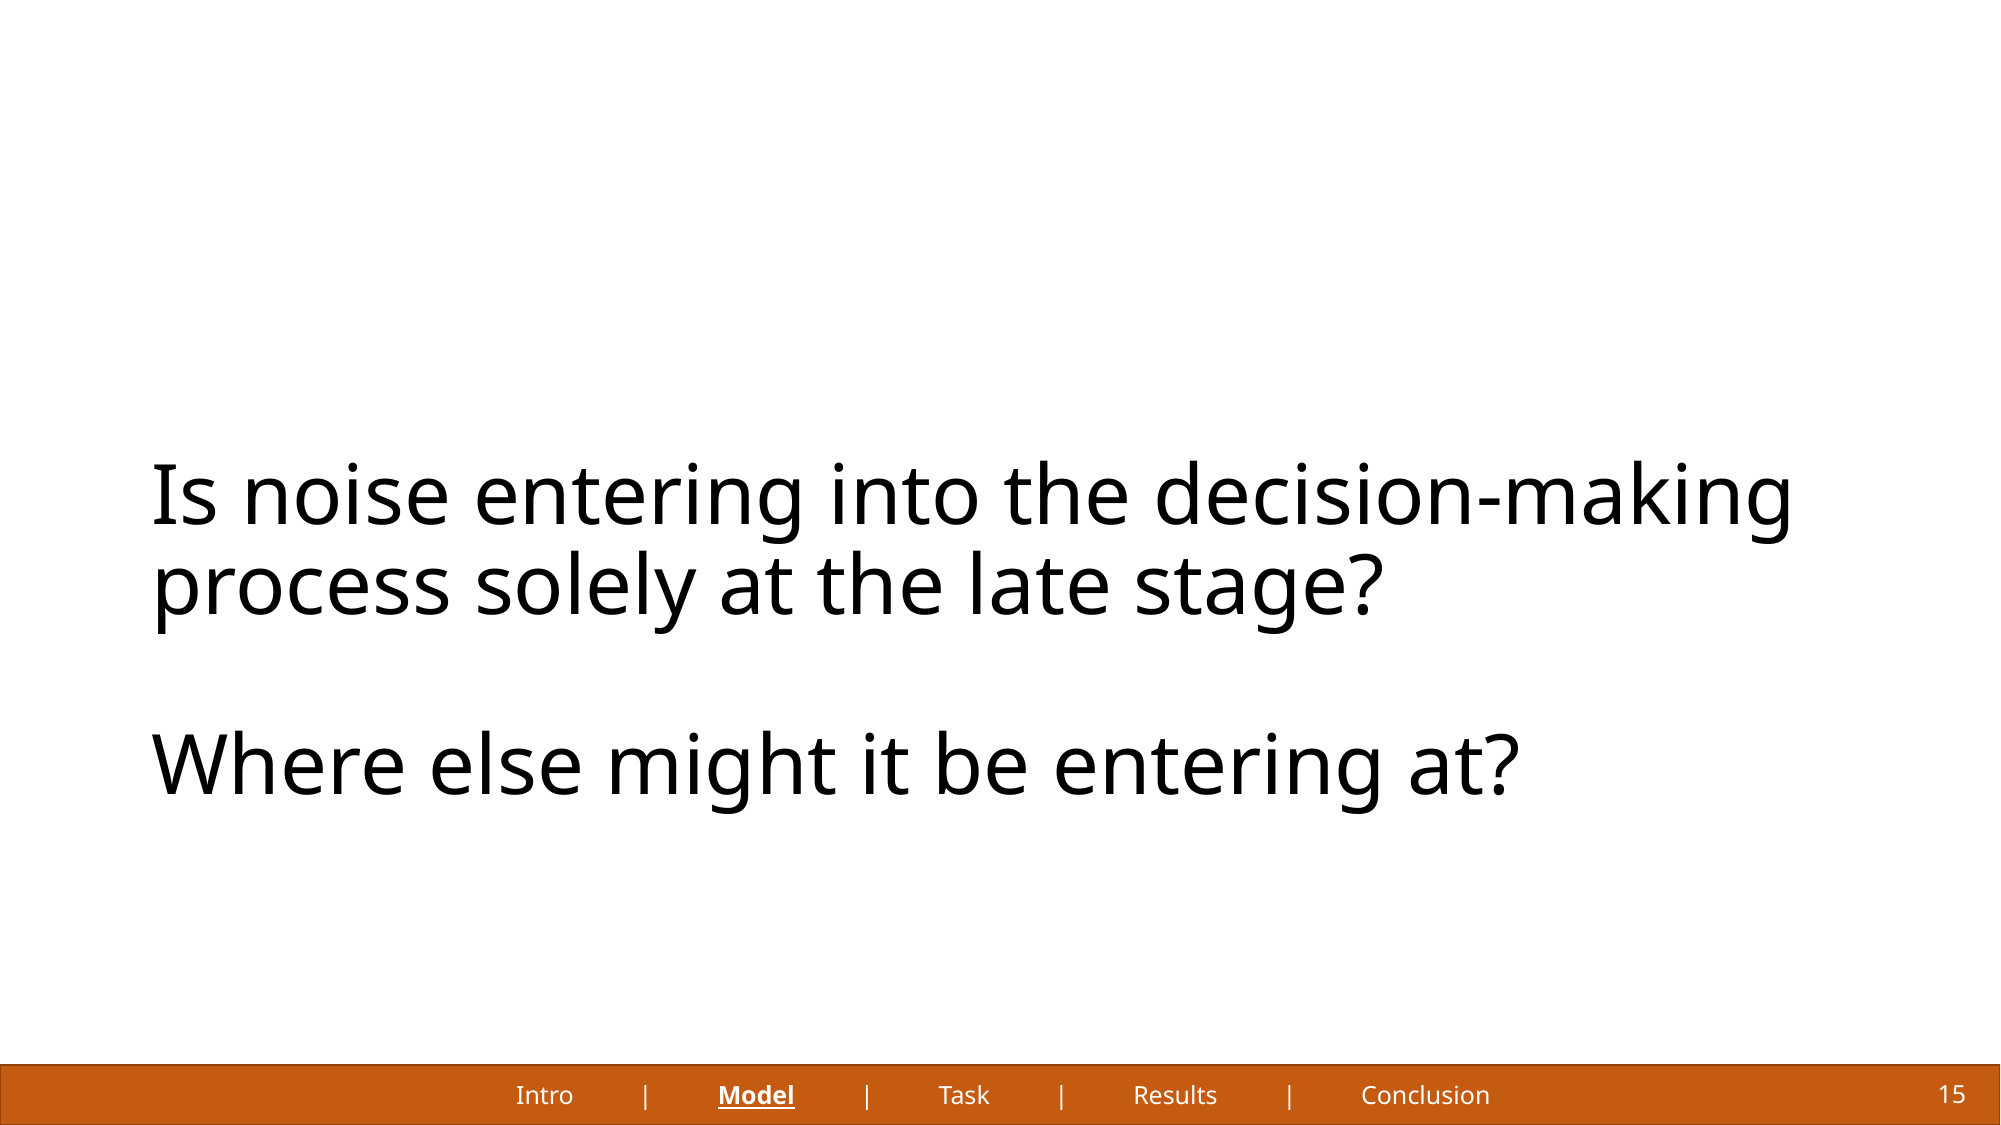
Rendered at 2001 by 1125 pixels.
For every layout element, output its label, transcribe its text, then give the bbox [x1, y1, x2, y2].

title Is noise entering into the decision-making process solely at the late stage? Where else might it be entering at? [136, 280, 1862, 821]
footer Intro | Model | Task | Results | Conclusion [335, 1065, 1672, 1125]
slide_number 15 [1672, 1065, 1982, 1125]
